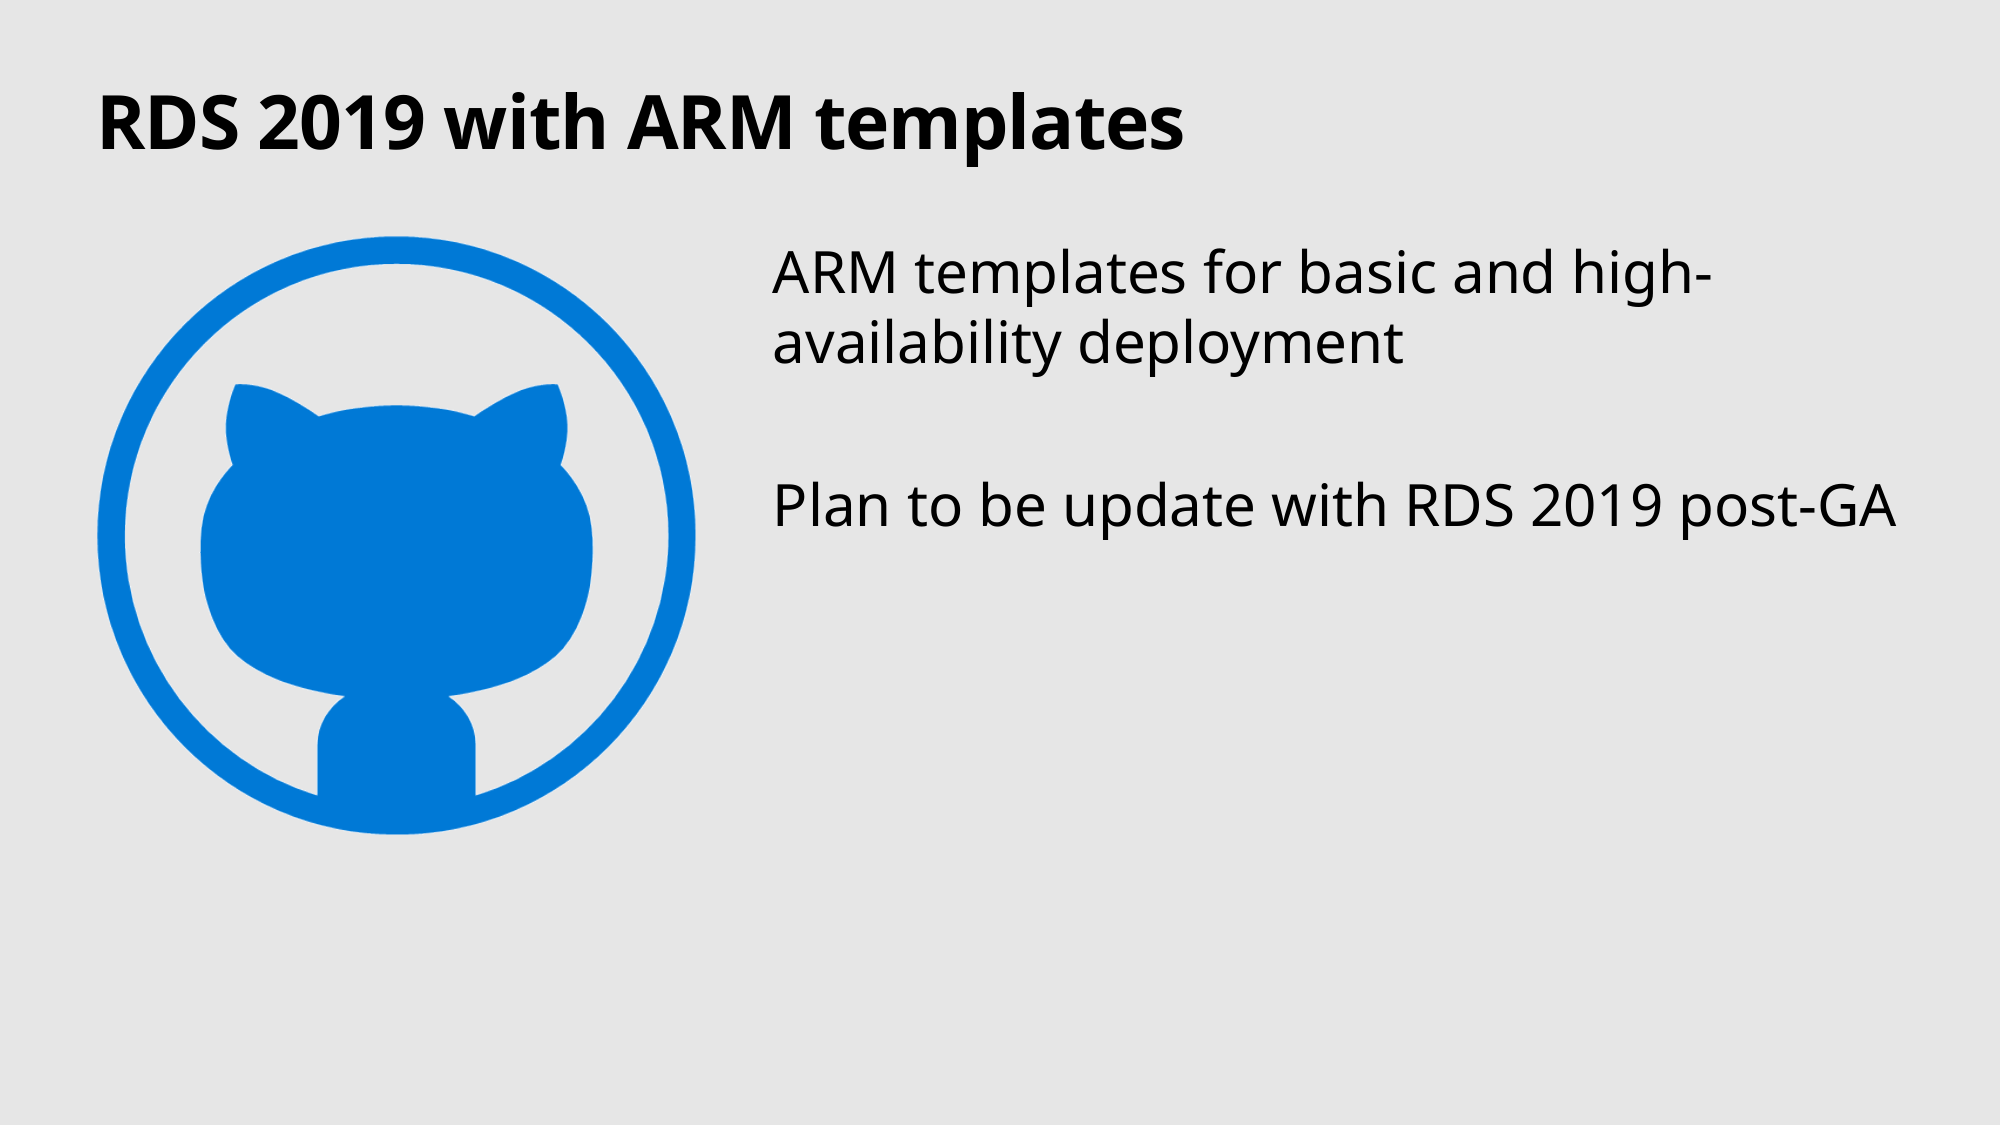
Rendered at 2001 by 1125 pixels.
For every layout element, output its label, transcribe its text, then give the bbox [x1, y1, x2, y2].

title RDS 2019 with ARM templates [96, 75, 1904, 166]
list ARM templates for basic and high-availability deployment Plan to be update with RDS 2019 post-GA [772, 235, 1904, 632]
picture [95, 234, 697, 836]
